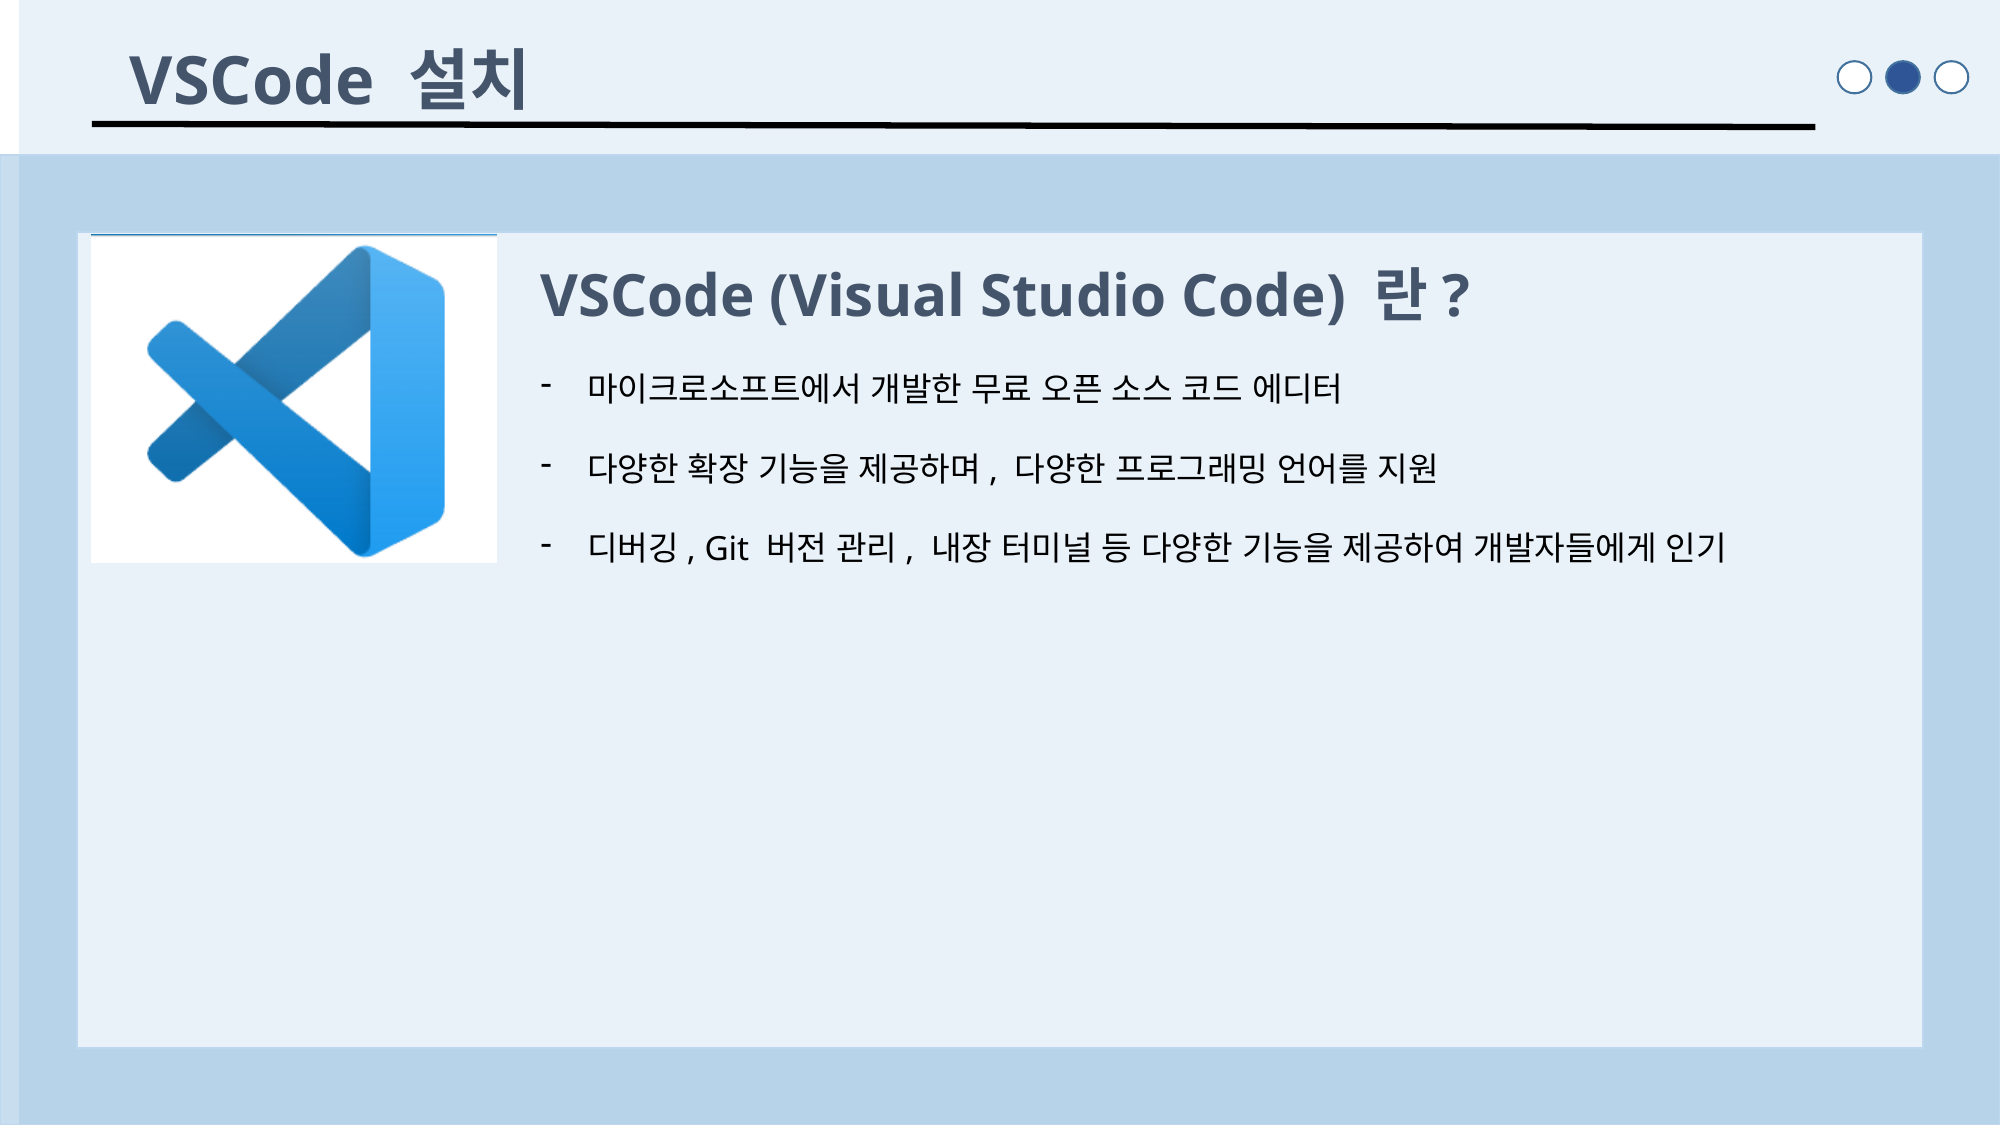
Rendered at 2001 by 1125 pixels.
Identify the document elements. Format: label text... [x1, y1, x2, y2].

text_box [18, 0, 2000, 154]
text_box VSCode 설치 [114, 30, 1519, 123]
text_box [1837, 61, 1969, 94]
text_box [78, 233, 1922, 1047]
text_box [0, 154, 2000, 1125]
text_box VSCode (Visual Studio Code) 란? 마이크로소프트에서 개발한 무료 오픈 소스 코드 에디터 다양한 확장 기능을 제공하며, 다양한 프로그래밍 언어를 지원 디버깅, Git 버전 관리, 내장 터미널 등 다양한 기능을 제공하여 개발자들에게 인기 [525, 250, 1887, 575]
picture [91, 234, 497, 563]
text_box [91, 123, 1816, 127]
